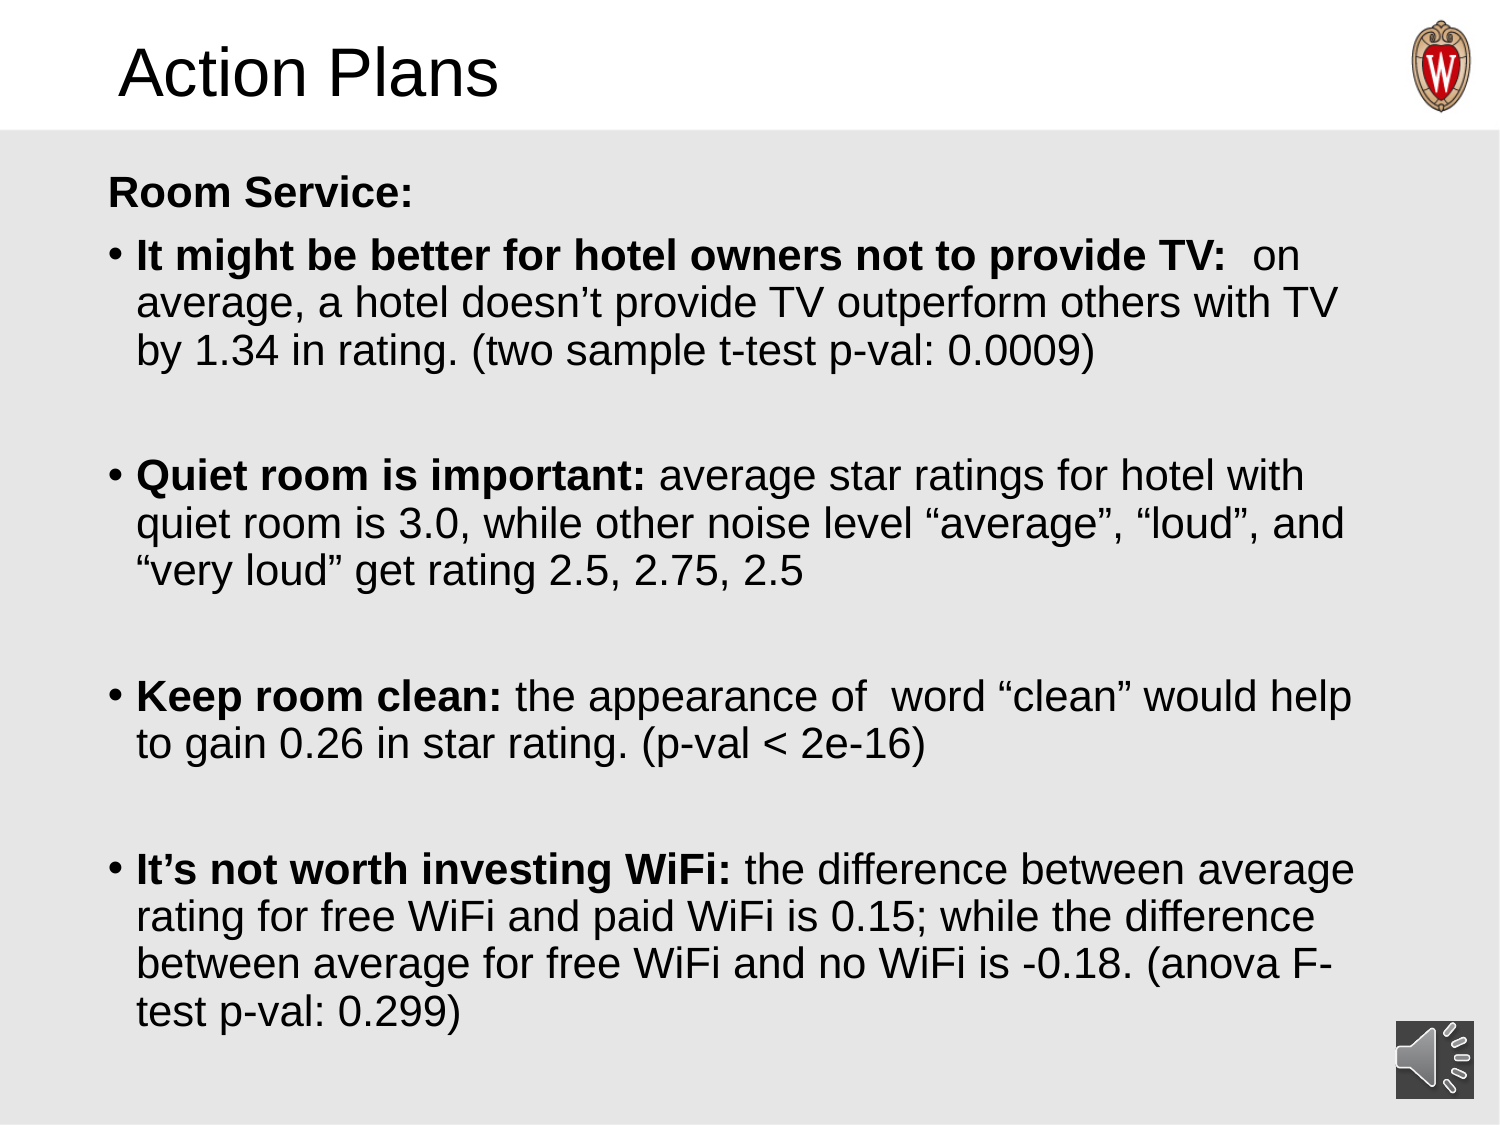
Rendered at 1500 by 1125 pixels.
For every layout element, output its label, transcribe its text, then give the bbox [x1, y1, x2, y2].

picture [0, 0, 1500, 1125]
text_box Room Service: It might be better for hotel owners not to provide TV: on average, a hotel doesn’t provide TV outperform others with TV by 1.34 in rating. (two sample t-test p-val: 0.0009) Quiet room is important: average star ratings for hotel with quiet room is 3.0, while other noise level “average”, “loud”, and “very loud” get rating 2.5, 2.75, 2.5 Keep room clean: the appearance of word “clean” would help to gain 0.26 in star rating. (p-val < 2e-16) It’s not worth investing WiFi: the difference between average rating for free WiFi and paid WiFi is 0.15; while the difference between average for free WiFi and no WiFi is -0.18. (anova F-test p-val: 0.299) [92, 162, 1397, 1049]
title Action Plans [103, 18, 1397, 131]
